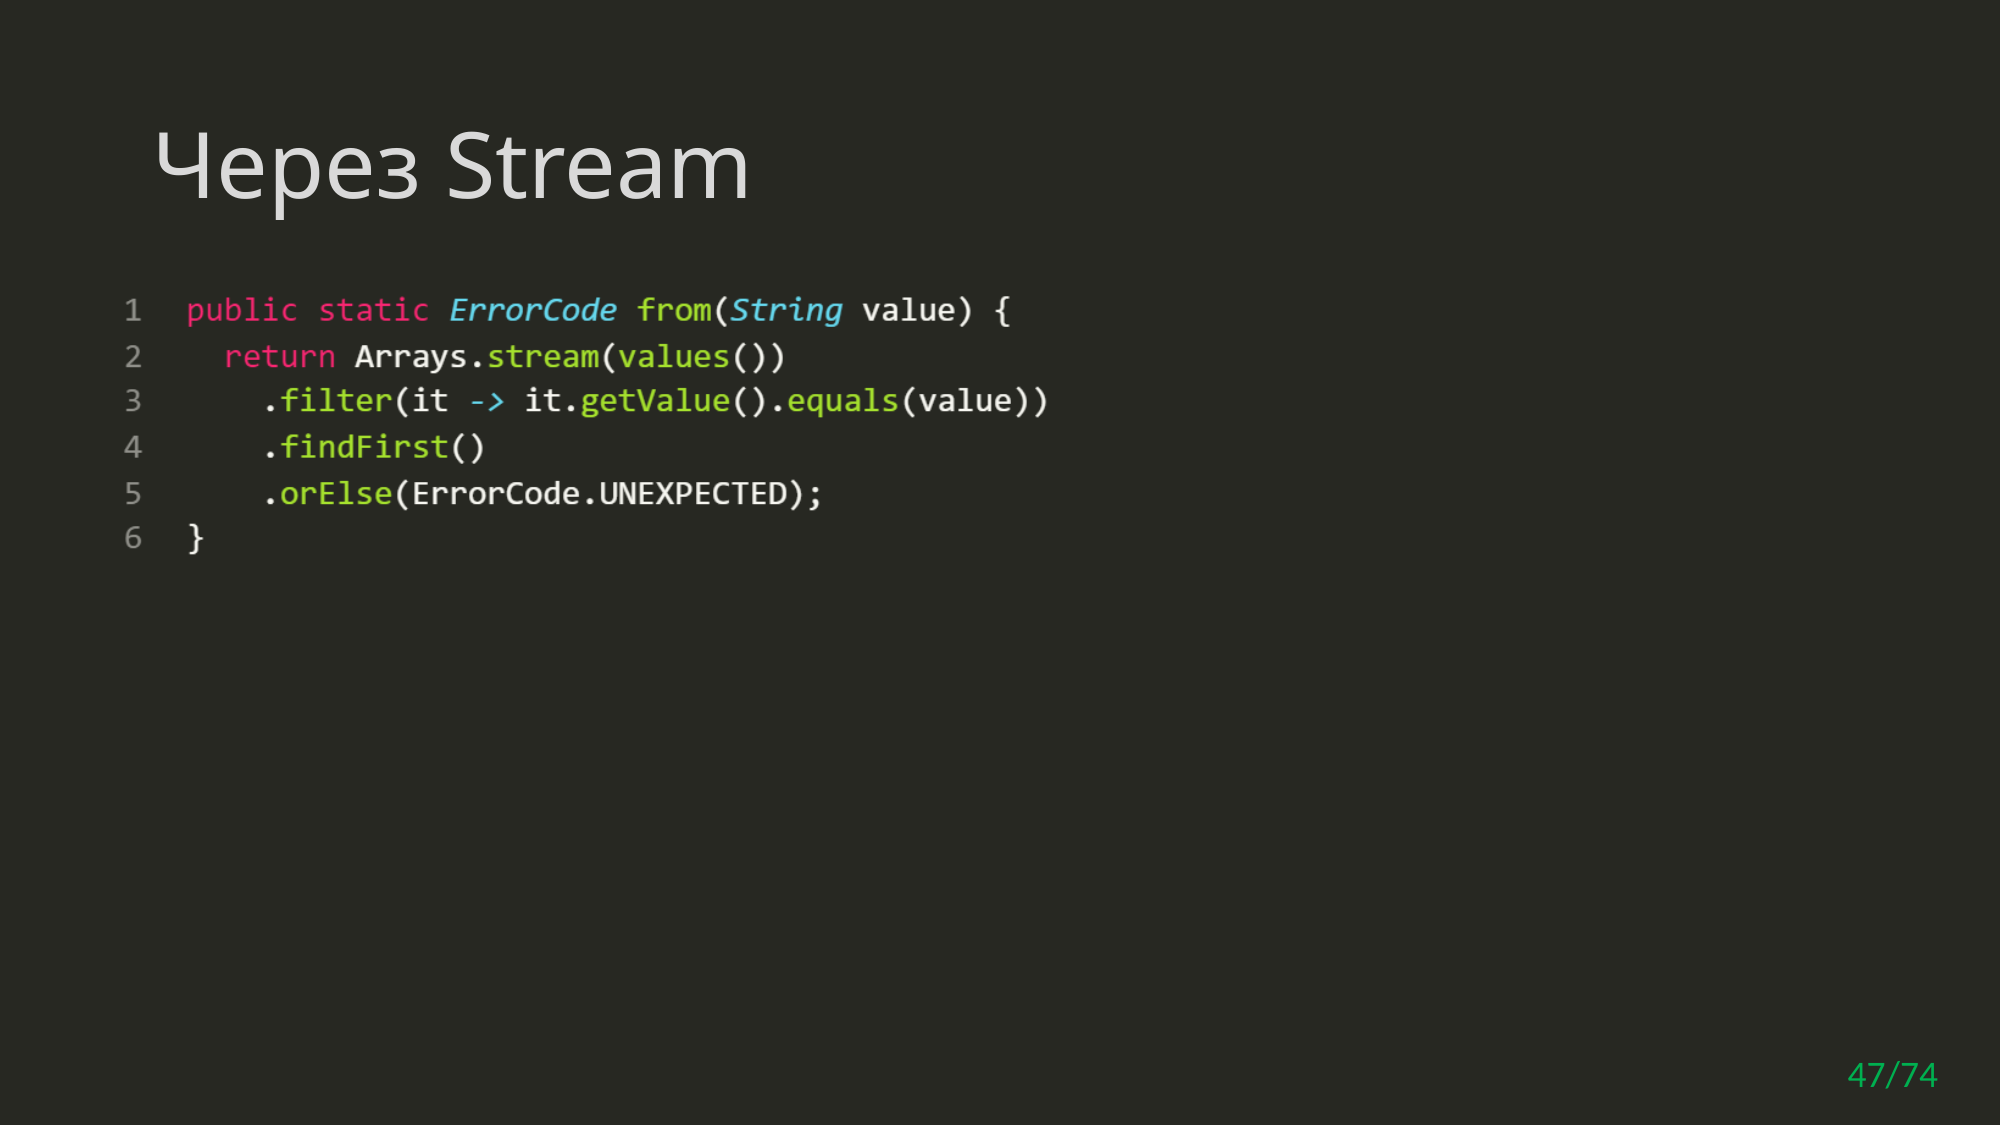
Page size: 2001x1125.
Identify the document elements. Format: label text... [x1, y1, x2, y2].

slide_number 47/74 [1809, 1042, 1953, 1103]
title Через Stream [137, 59, 1863, 278]
picture [79, 245, 1111, 607]
